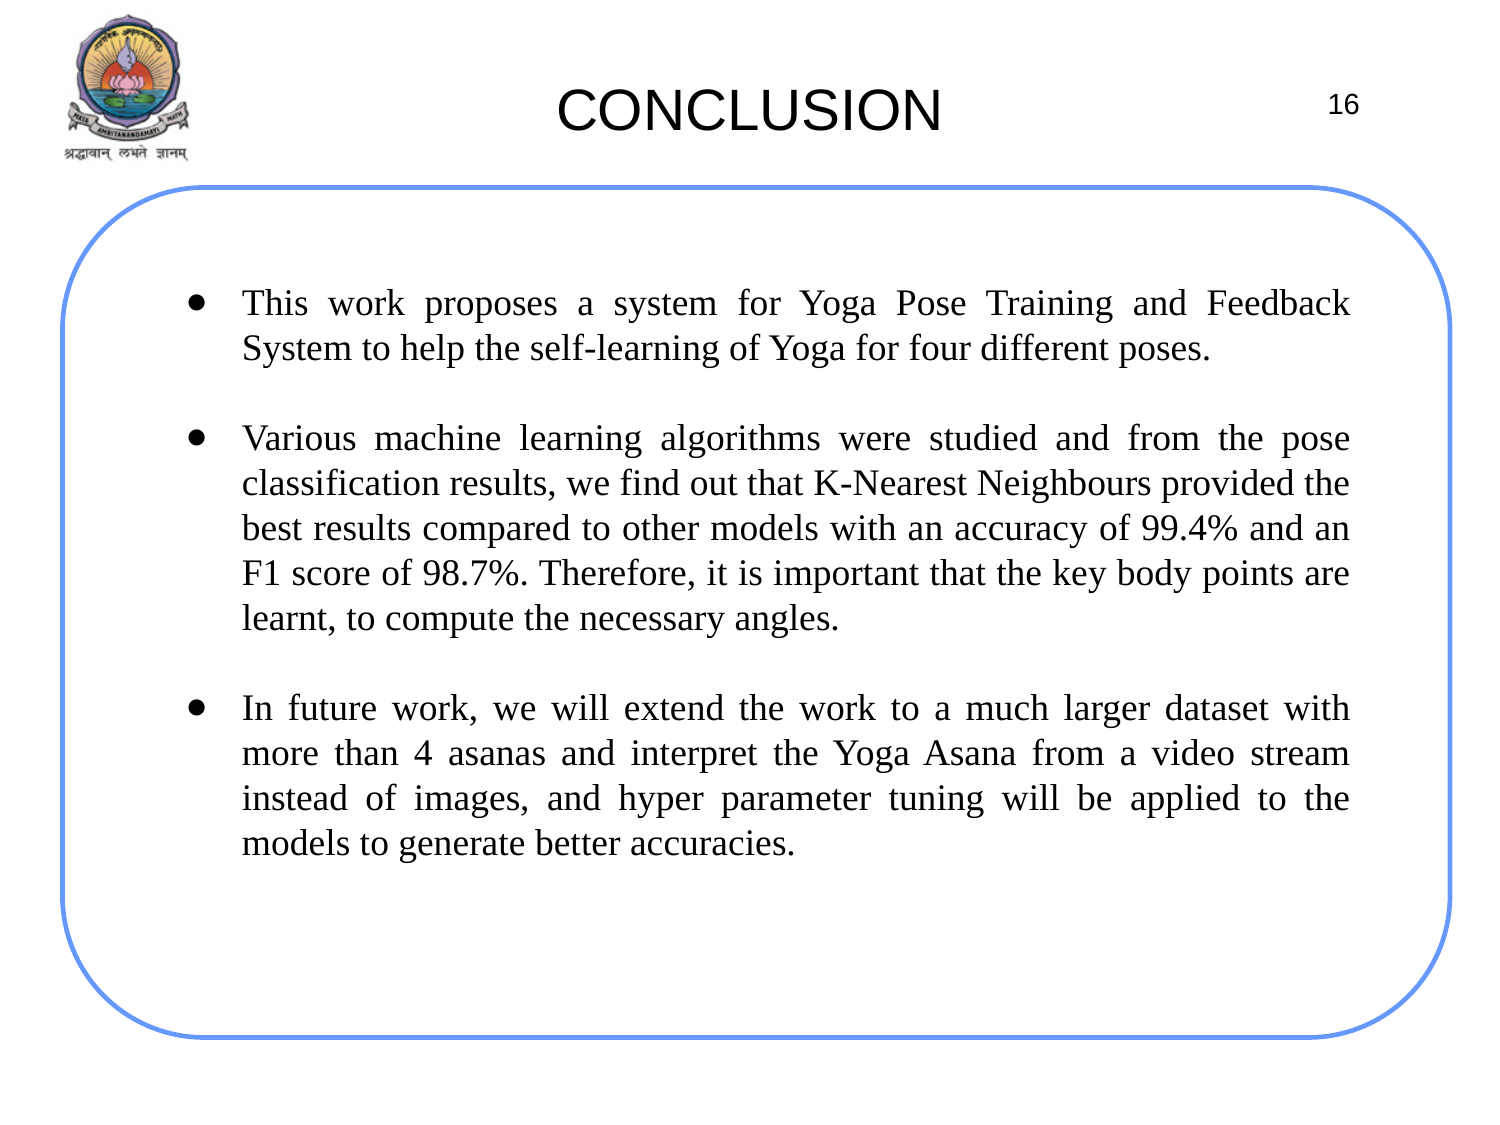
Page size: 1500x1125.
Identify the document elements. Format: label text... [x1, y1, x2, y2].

text_box 16 [1312, 70, 1398, 136]
title CONCLUSION [187, 41, 1313, 174]
list This work proposes a system for Yoga Pose Training and Feedback System to help the self-learning of Yoga for four different poses. Various machine learning algorithms were studied and from the pose classification results, we find out that K-Nearest Neighbours provided the best results compared to other models with an accuracy of 99.4% and an F1 score of 98.7%. Therefore, it is important that the key body points are learnt, to compute the necessary angles. In future work, we will extend the work to a much larger dataset with more than 4 asanas and interpret the Yoga Asana from a video stream instead of images, and hyper parameter tuning will be applied to the models to generate better accuracies. [159, 270, 1360, 888]
picture [62, 12, 193, 163]
